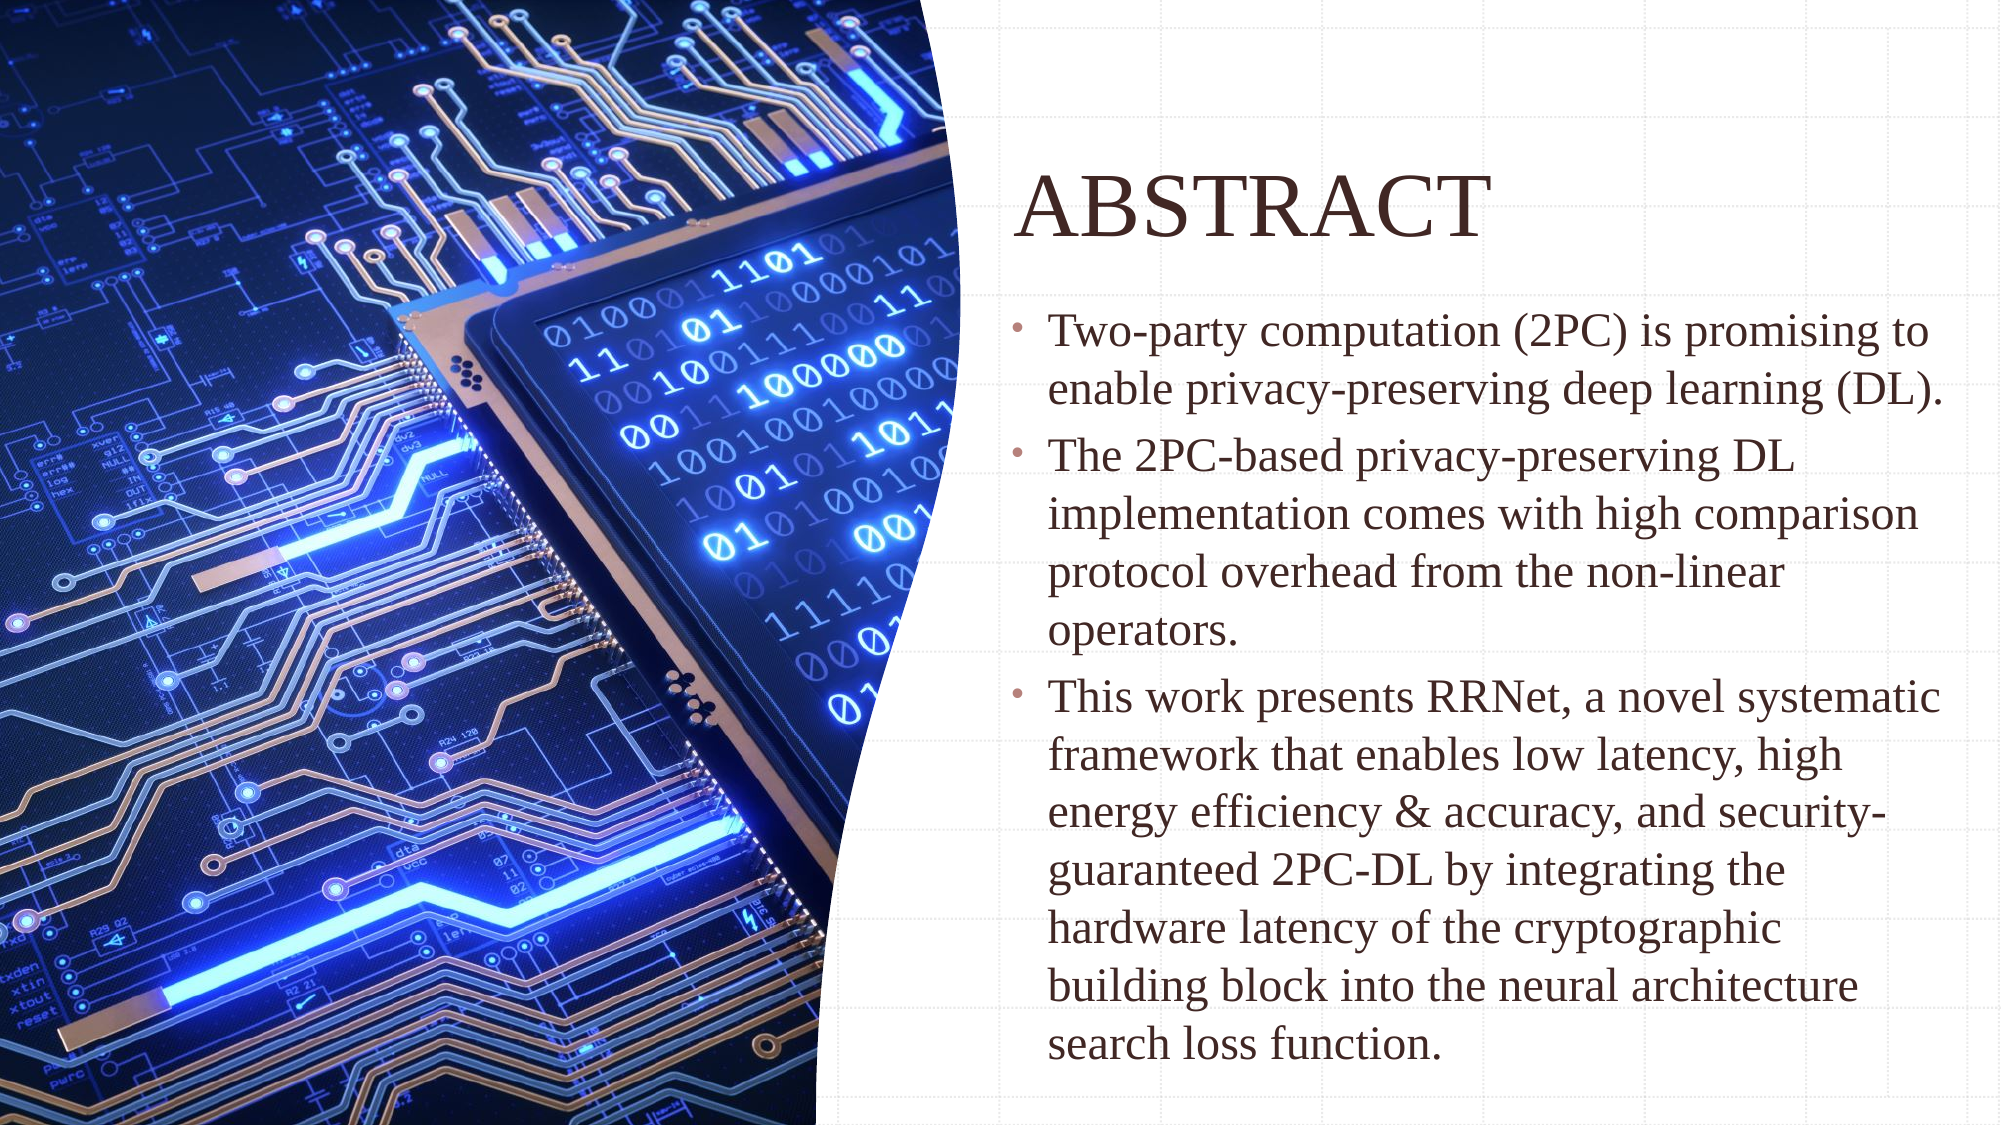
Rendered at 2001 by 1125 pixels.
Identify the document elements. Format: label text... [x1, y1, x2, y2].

list Two-party computation (2PC) is promising to enable privacy-preserving deep learning (DL). The 2PC-based privacy-preserving DL implementation comes with high comparison protocol overhead from the non-linear operators. This work presents RRNet, a novel systematic framework that enables low latency, high energy efficiency & accuracy, and security-guaranteed 2PC-DL by integrating the hardware latency of the cryptographic building block into the neural architecture search loss function. [961, 290, 1968, 1097]
title ABSTRACT [998, 120, 1808, 263]
picture [0, 0, 961, 1125]
